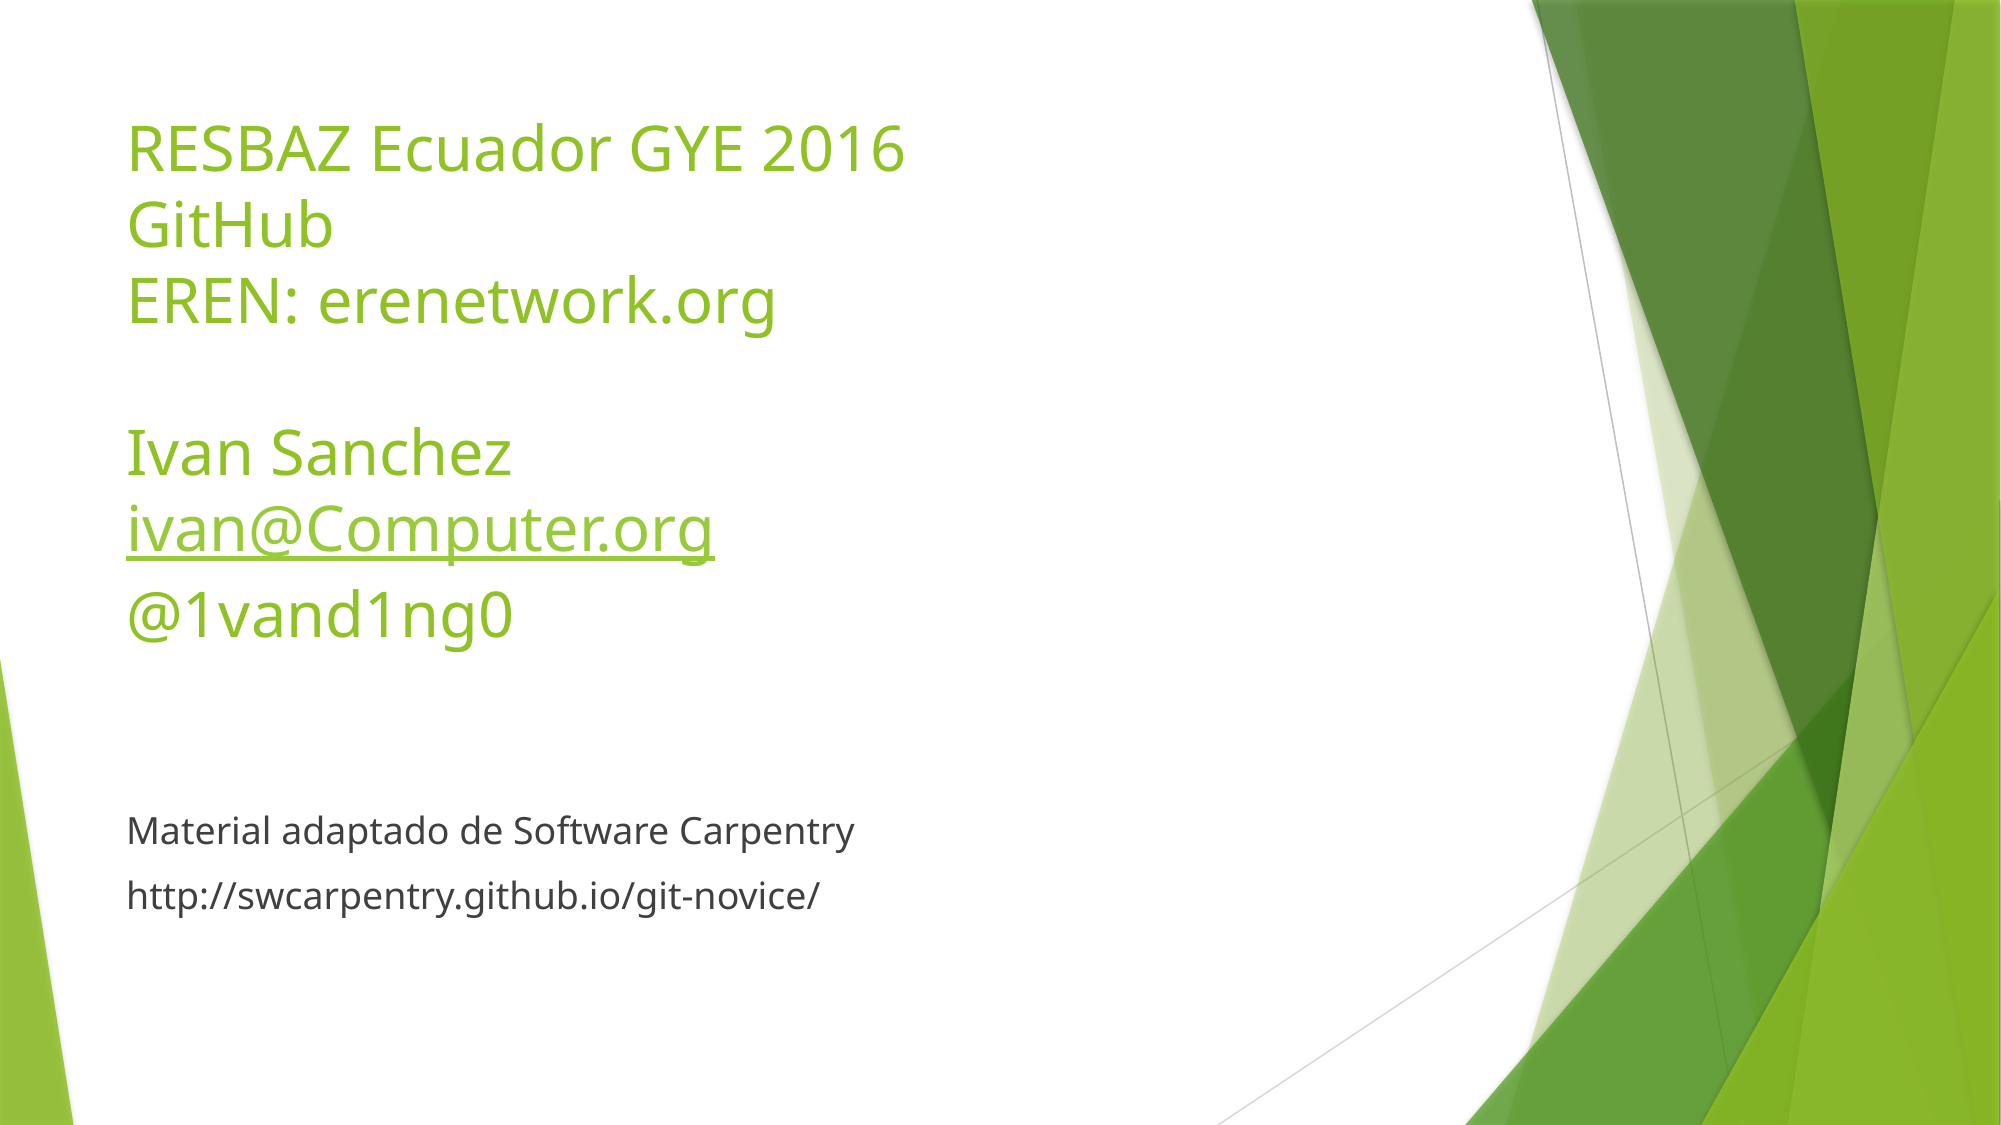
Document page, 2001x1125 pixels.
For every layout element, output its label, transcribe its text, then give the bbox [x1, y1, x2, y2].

list Material adaptado de Software Carpentry http://swcarpentry.github.io/git-novice/ [111, 733, 1522, 992]
title RESBAZ Ecuador GYE 2016 GitHub EREN: erenetwork.org Ivan Sanchez ivan@Computer.org @1vand1ng0 [111, 99, 1522, 659]
